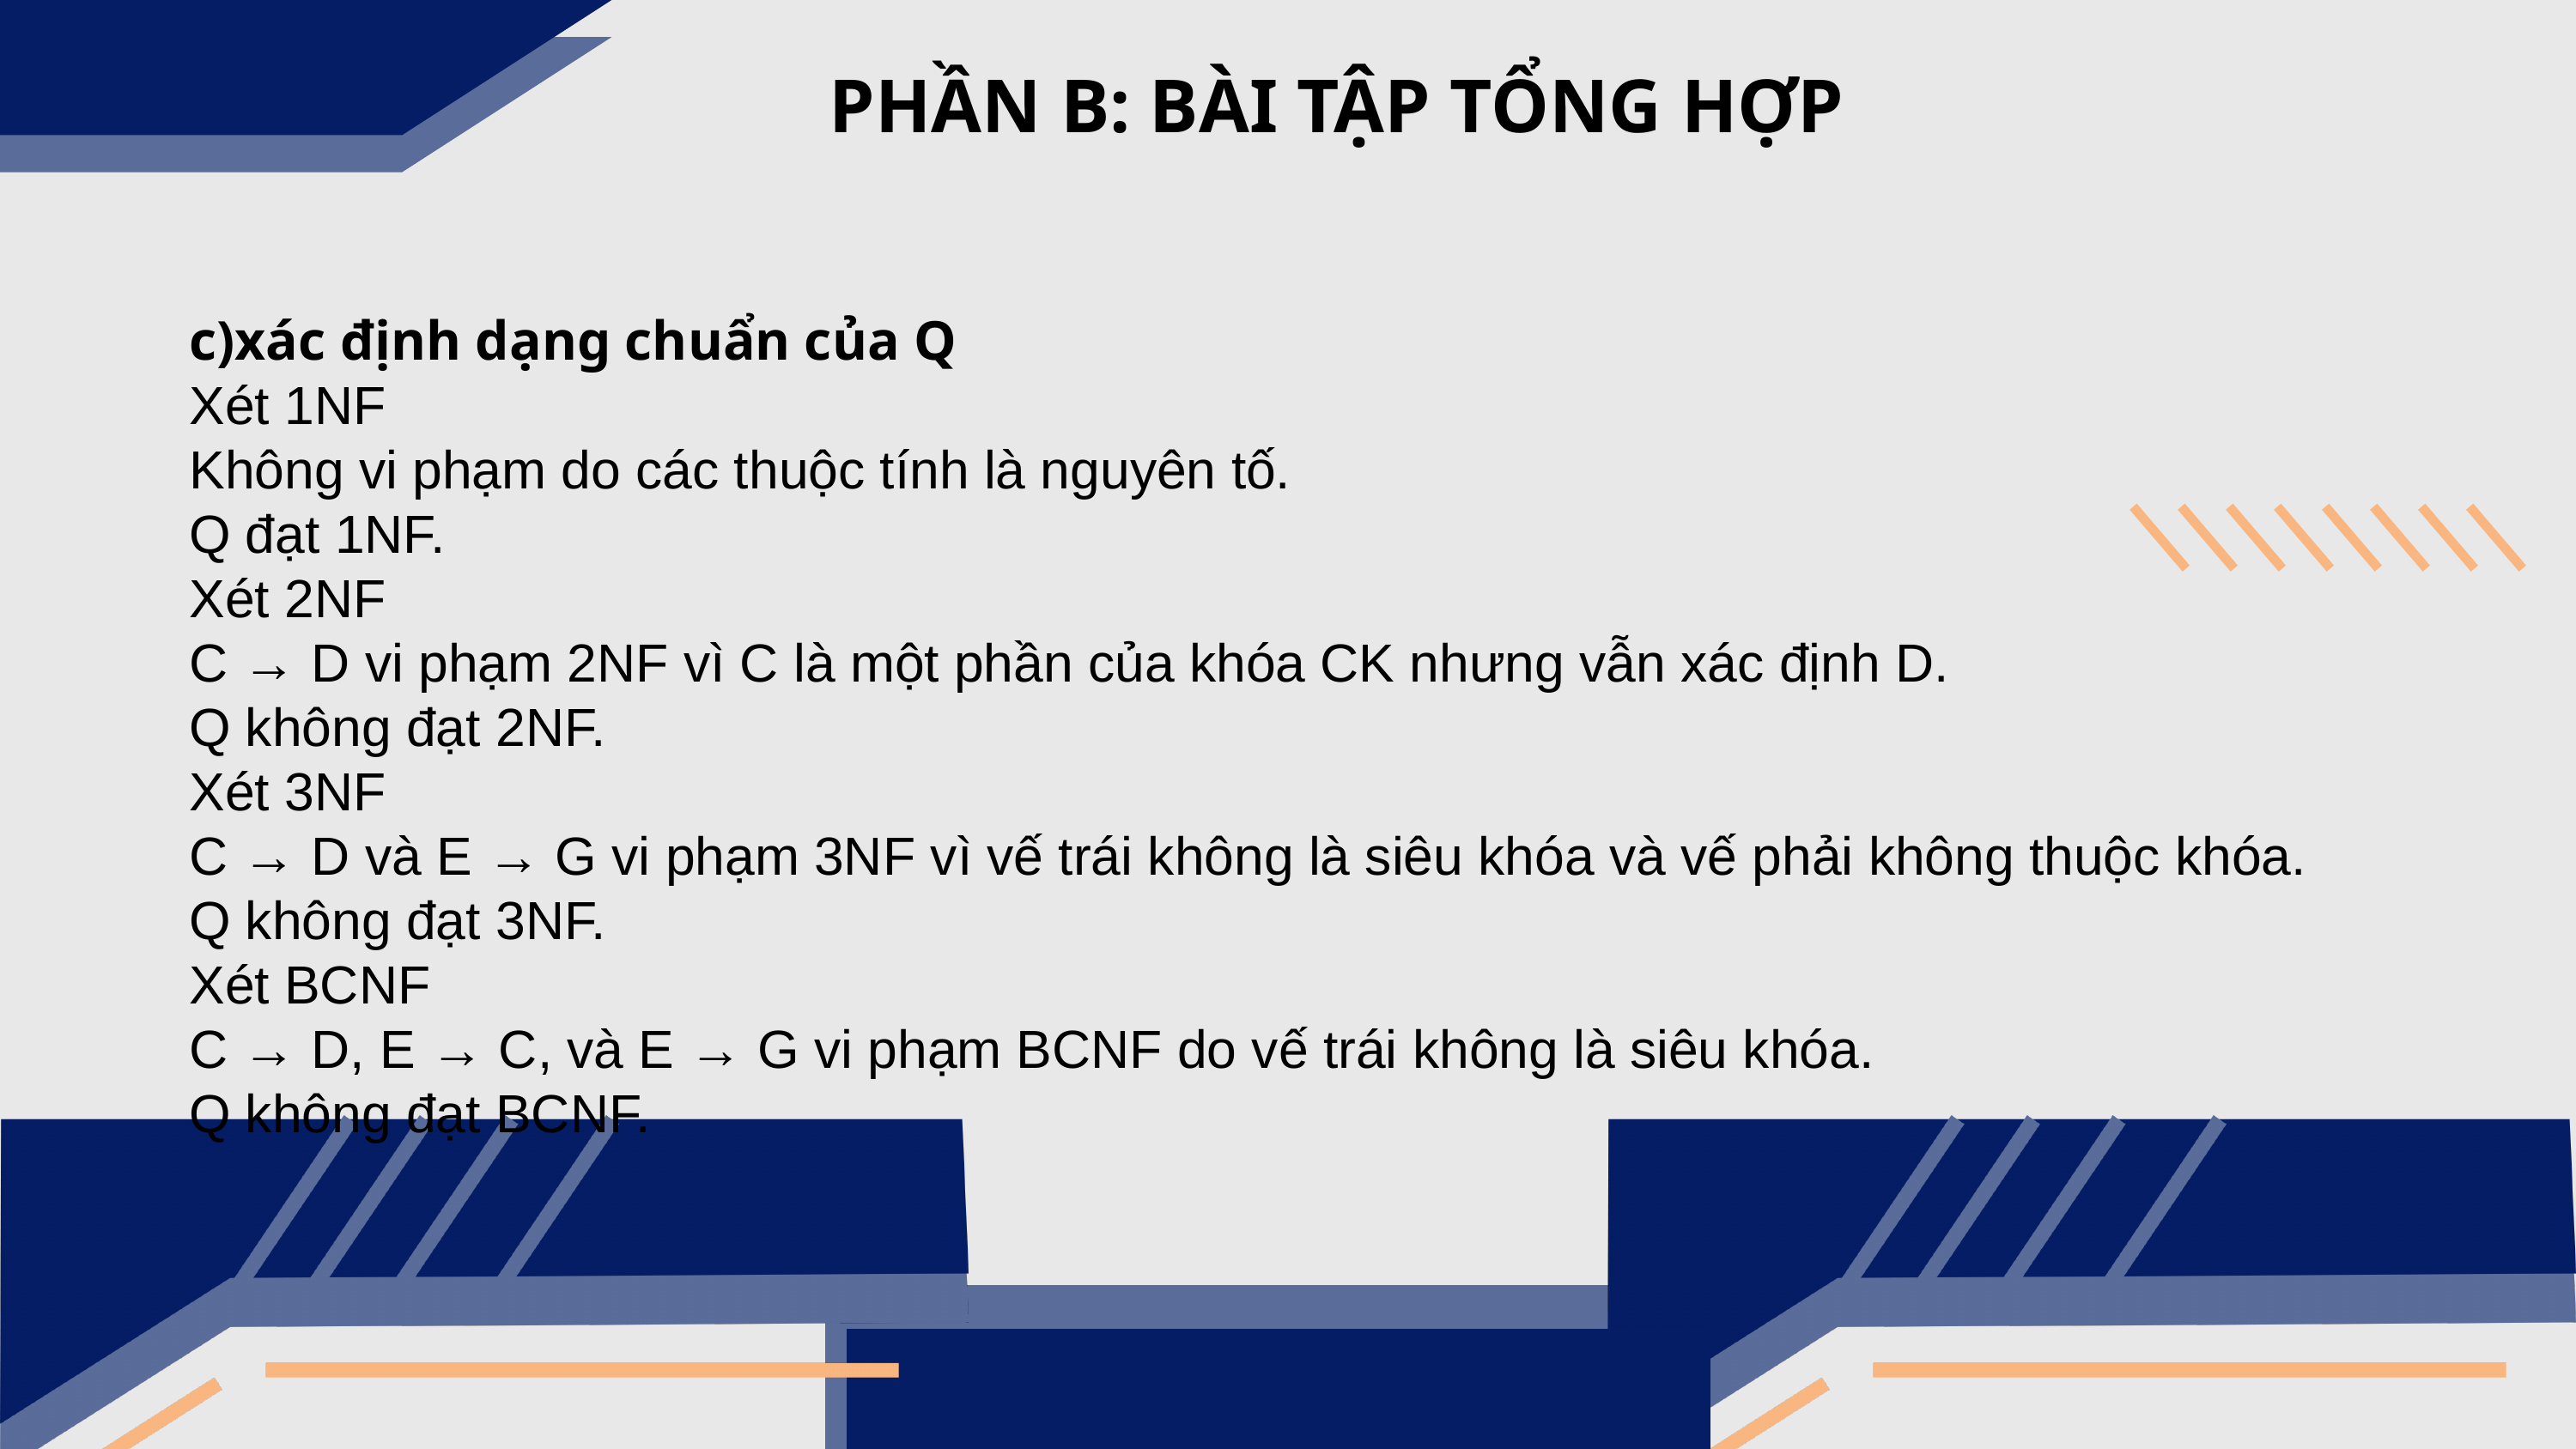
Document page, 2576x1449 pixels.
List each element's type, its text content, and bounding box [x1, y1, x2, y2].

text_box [0, 0, 612, 136]
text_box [0, 141, 612, 173]
text_box PHẦN B: BÀI TẬP TỔNG HỢP [763, 45, 1911, 148]
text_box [824, 1284, 1690, 1449]
text_box c)xác định dạng chuẩn của Q Xét 1NF Không vi phạm do các thuộc tính là nguyên tố. Q đạt 1NF. Xét 2NF C → D vi phạm 2NF vì C là một phần của khóa CK nhưng vẫn xác định D. Q không đạt 2NF. Xét 3NF C → D và E → G vi phạm 3NF vì vế trái không là siêu khóa và vế phải không thuộc khóa. Q không đạt 3NF. Xét BCNF C → D, E → C, và E → G vi phạm BCNF do vế trái không là siêu khóa. Q không đạt BCNF. [189, 306, 2325, 1143]
text_box [1607, 1115, 2576, 1449]
text_box [0, 1115, 969, 1449]
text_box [846, 1328, 1711, 1449]
